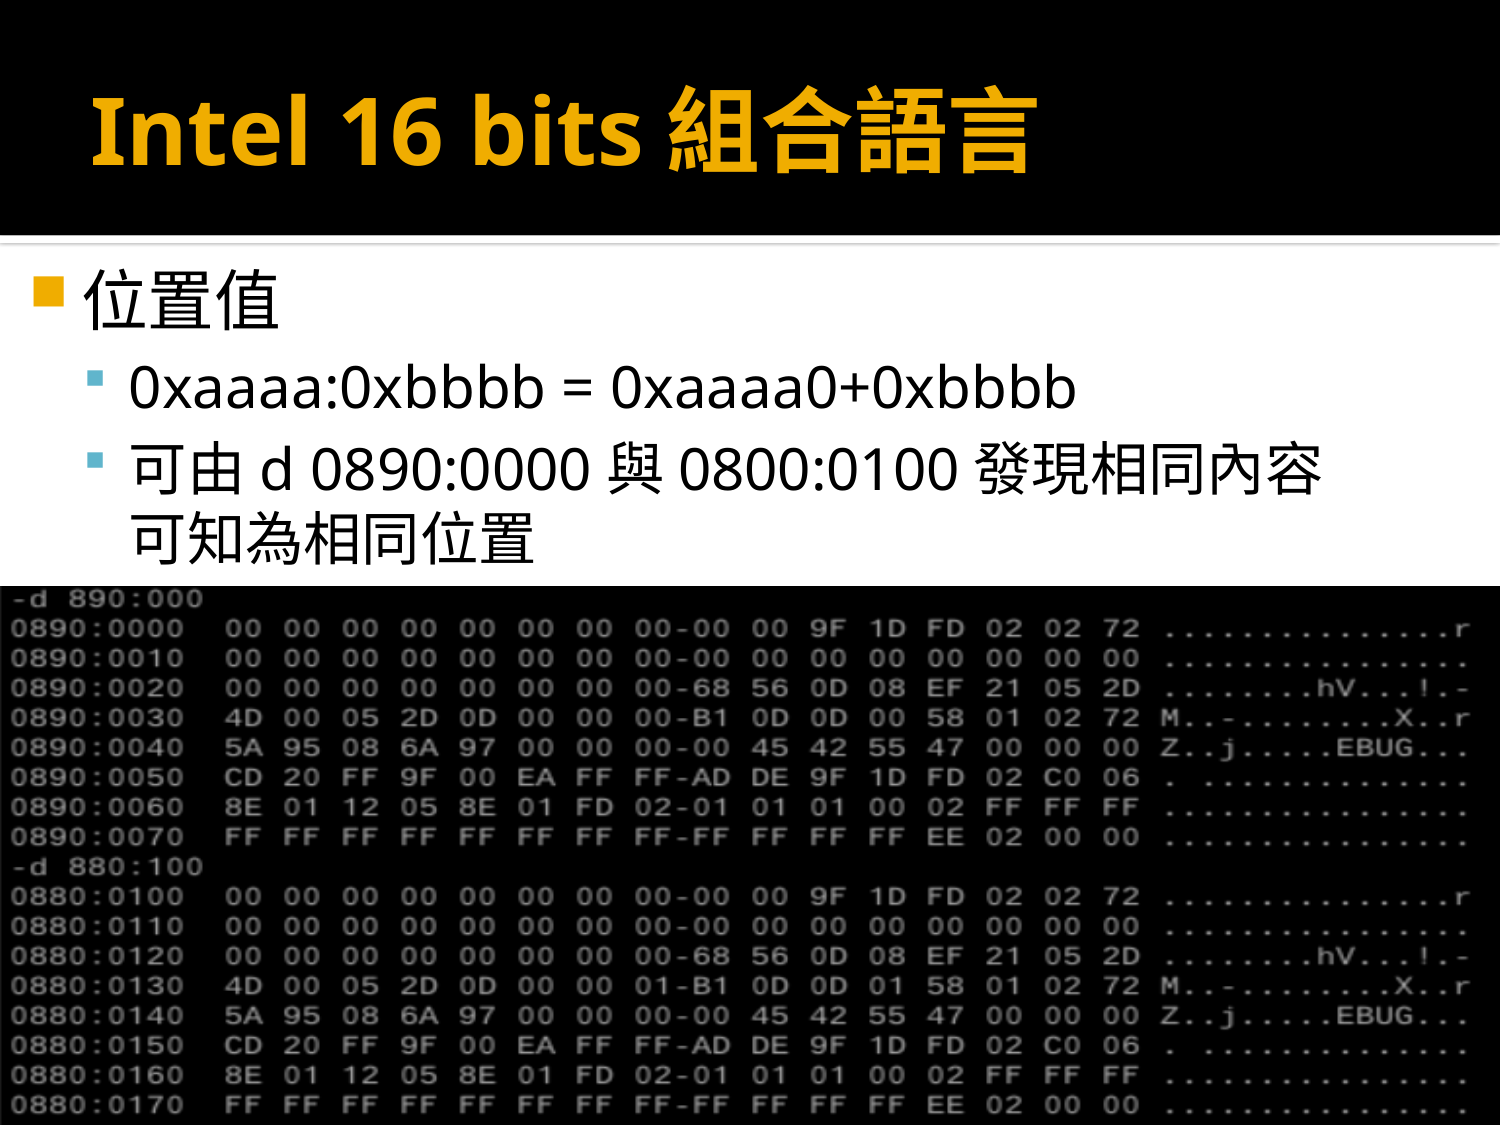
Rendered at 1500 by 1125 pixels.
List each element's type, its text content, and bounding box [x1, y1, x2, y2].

picture [0, 586, 1500, 1125]
title Intel 16 bits組合語言 [75, 25, 1425, 231]
list 位置值 0xaaaa:0xbbbb = 0xaaaa0+0xbbbb 可由d 0890:0000與0800:0100發現相同內容可知為相同位置 [0, 243, 1350, 585]
